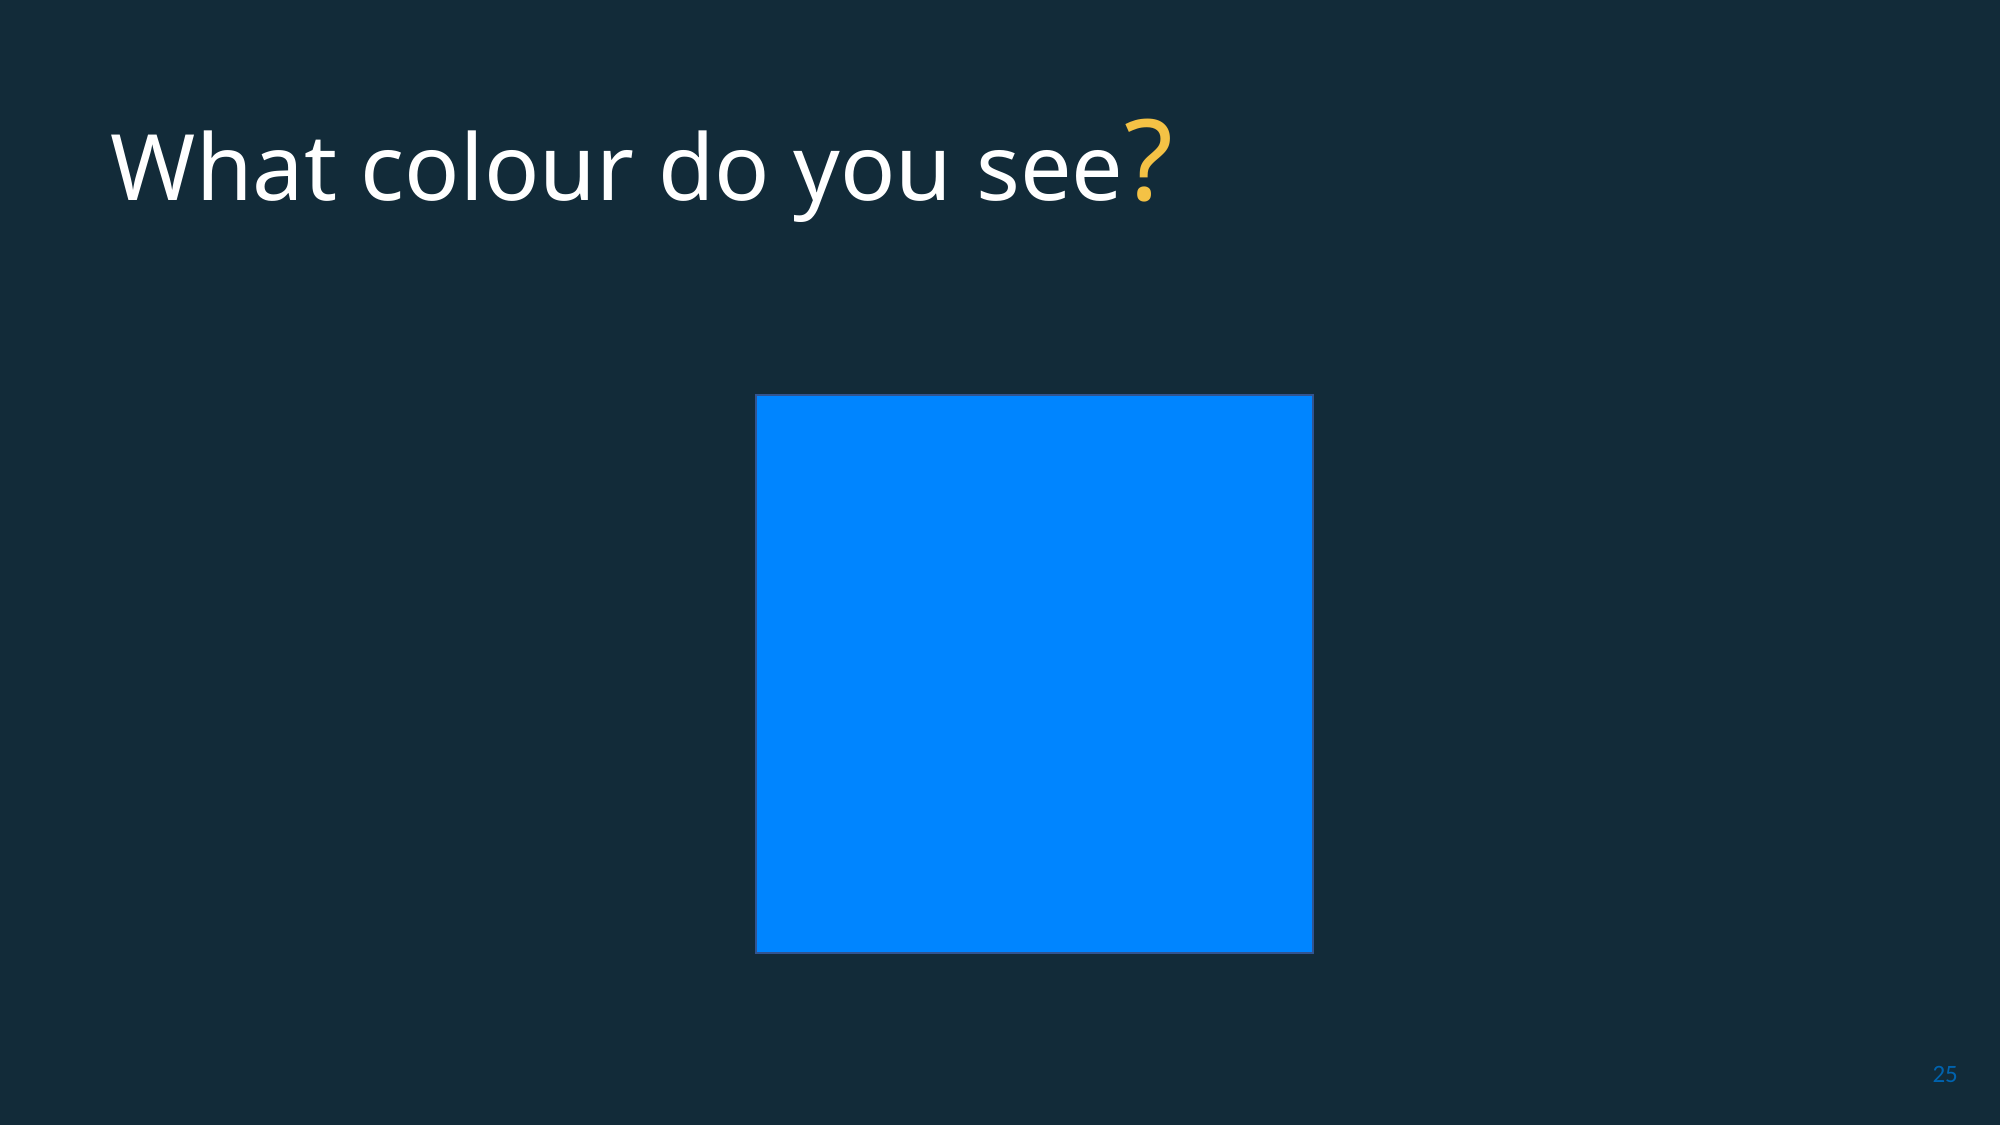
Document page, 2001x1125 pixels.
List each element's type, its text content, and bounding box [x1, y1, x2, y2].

slide_number 25 [1538, 1042, 1974, 1103]
title What colour do you see? [95, 55, 1974, 274]
text_box [755, 394, 1314, 954]
